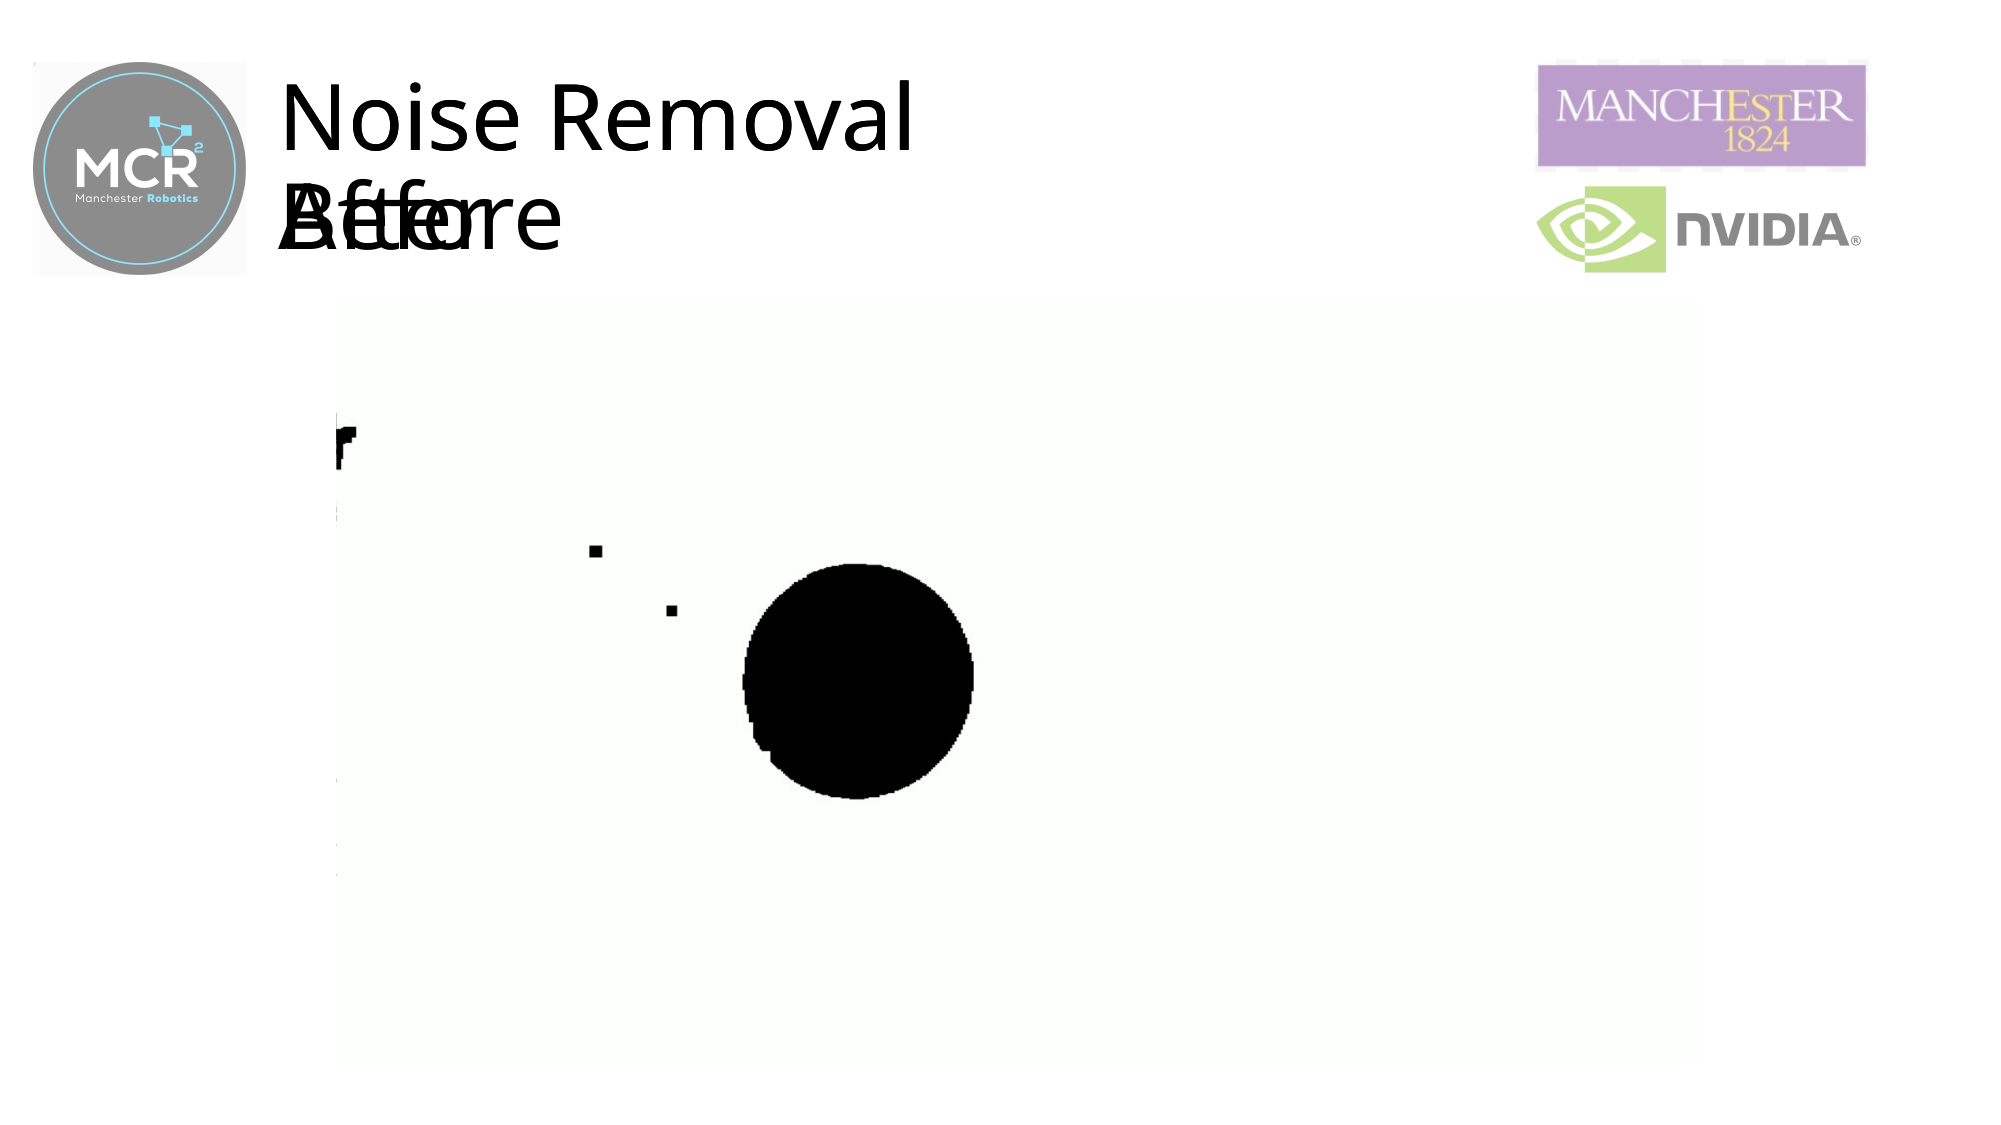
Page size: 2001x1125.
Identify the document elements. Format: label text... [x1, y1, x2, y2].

text_box Noise Removal After [263, 61, 1520, 280]
picture [336, 299, 1698, 1064]
